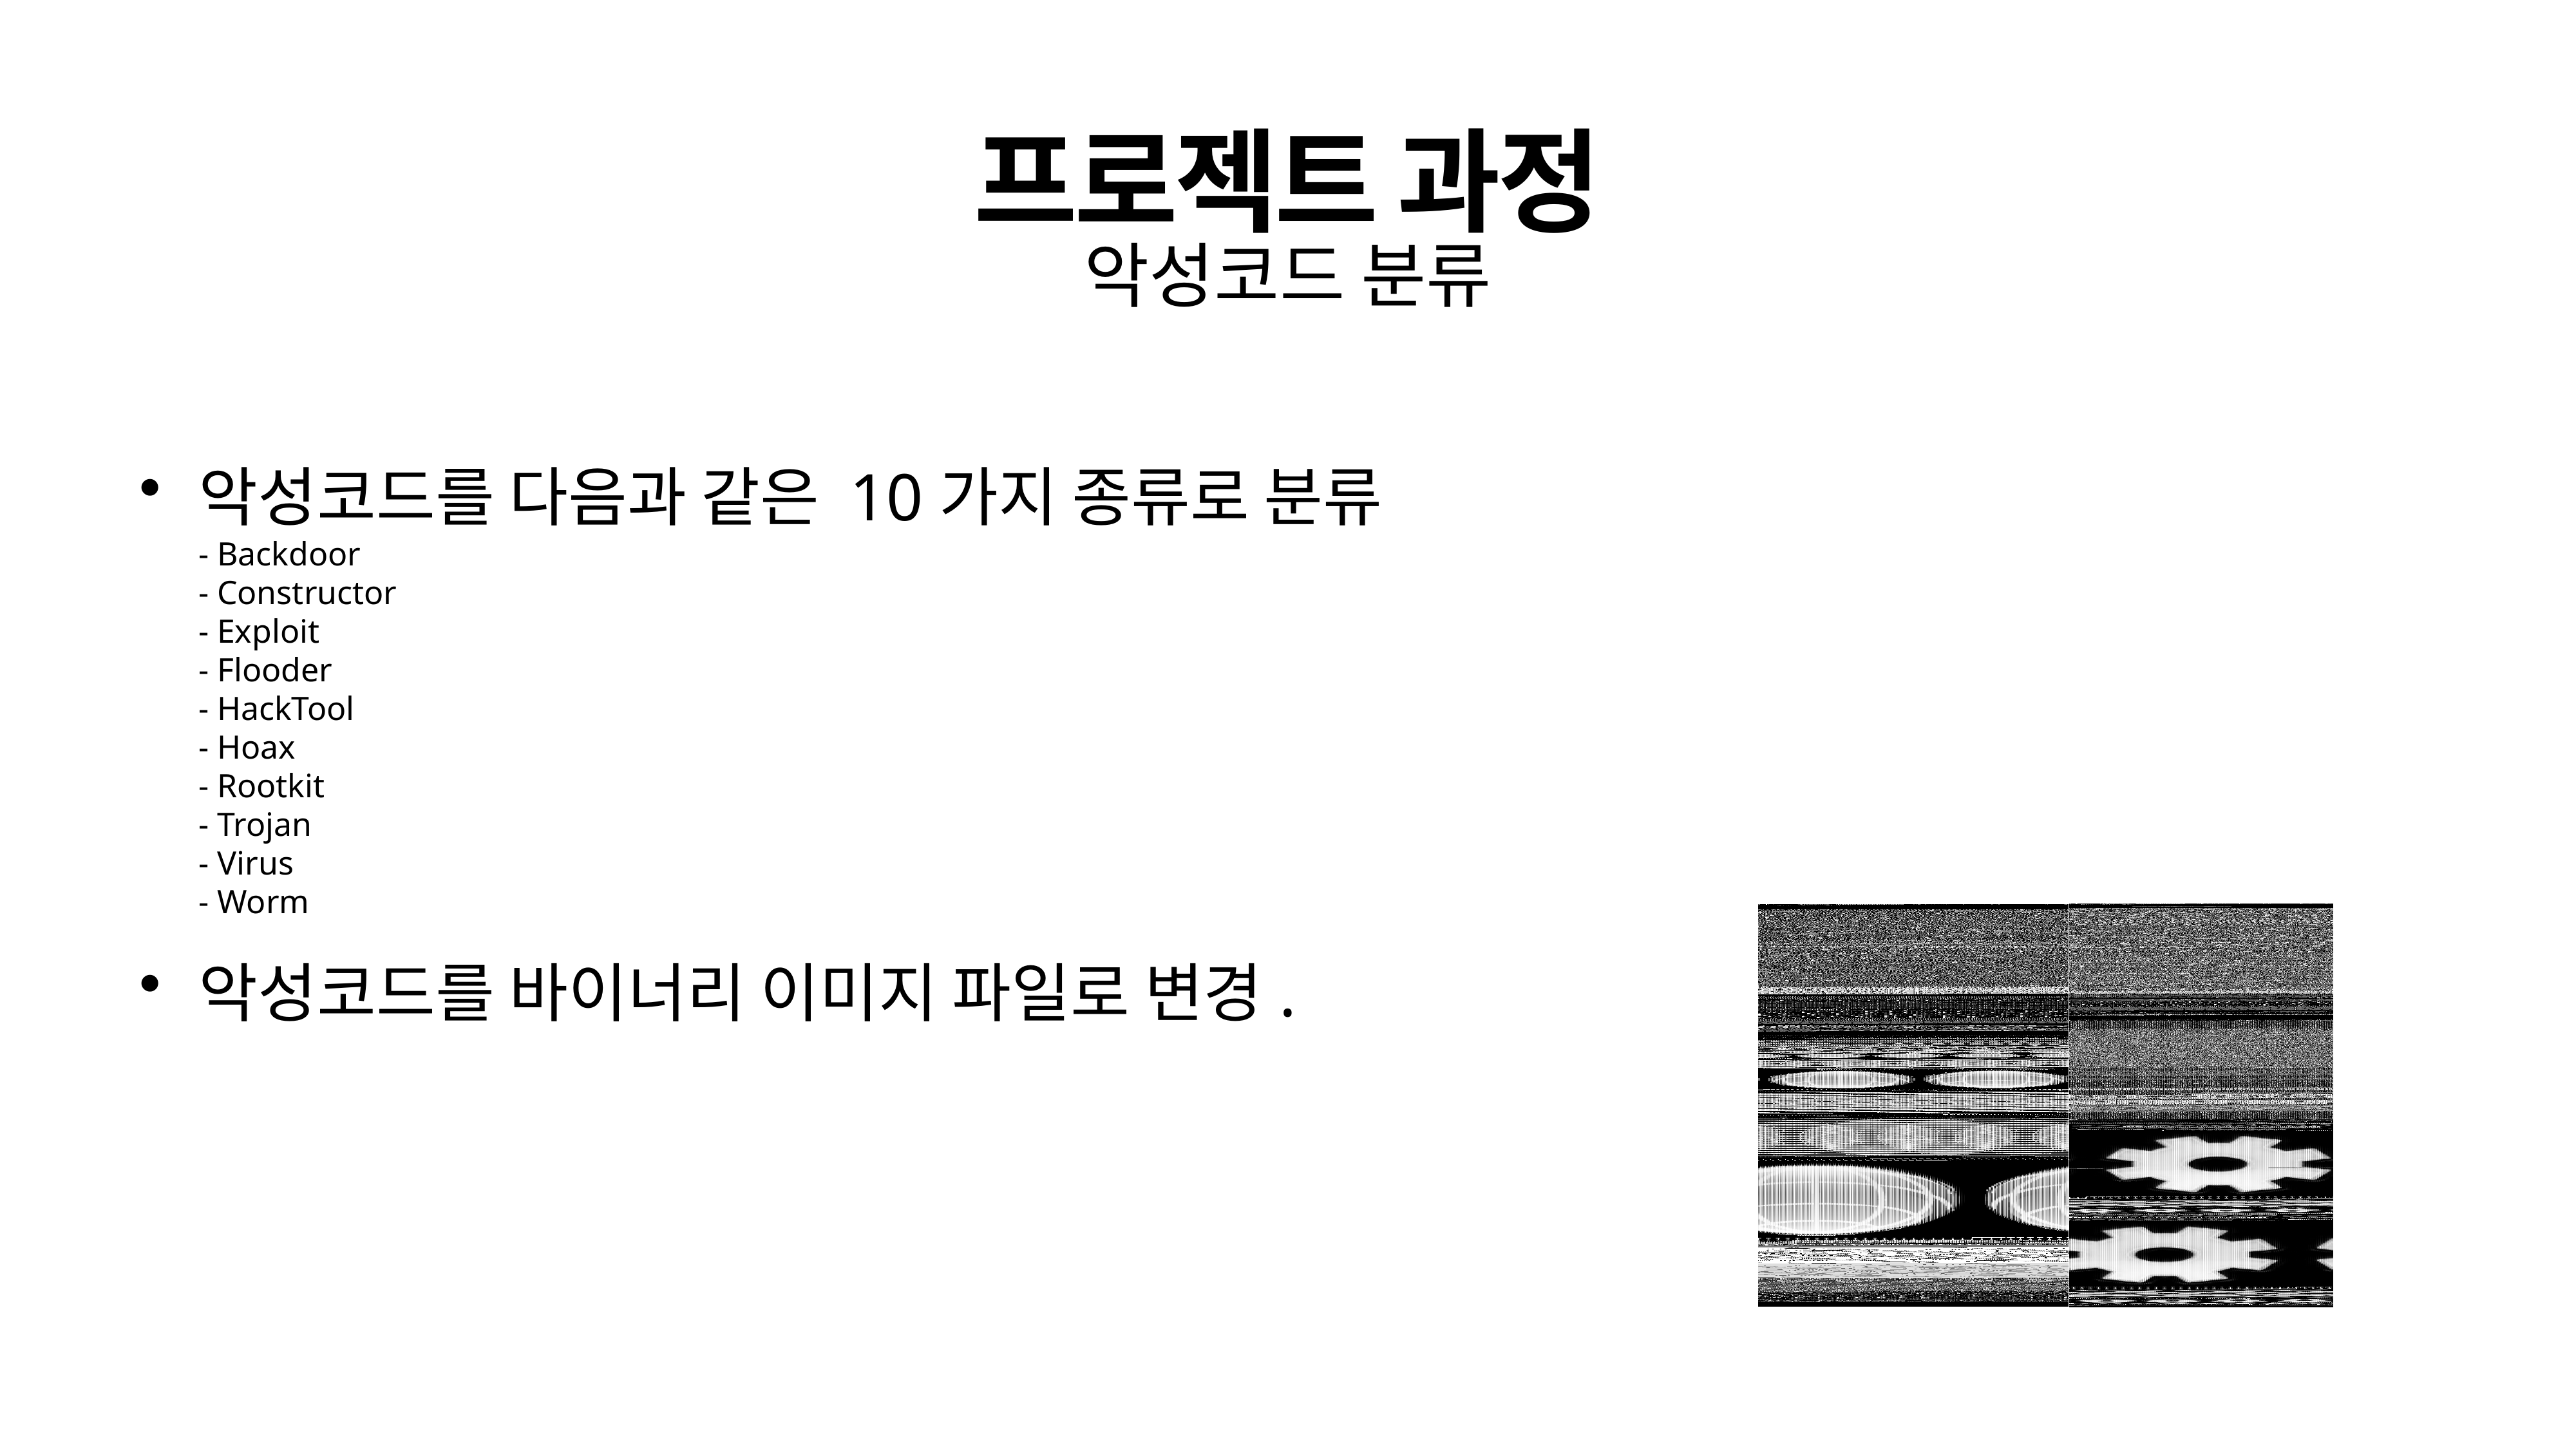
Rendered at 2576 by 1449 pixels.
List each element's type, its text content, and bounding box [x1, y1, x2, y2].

title 프로젝트 과정 [133, 85, 2443, 225]
list 악성코드 분류 [133, 225, 2443, 334]
picture [1758, 904, 2069, 1307]
list 악성코드를 다음과 같은 10가지 종류로 분류 - Backdoor - Constructor - Exploit - Flooder - HackTool - Hoax - Rootkit - Trojan - Virus - Worm 악성코드를 바이너리 이미지 파일로 변경. [133, 450, 2443, 1342]
picture [2069, 904, 2333, 1307]
